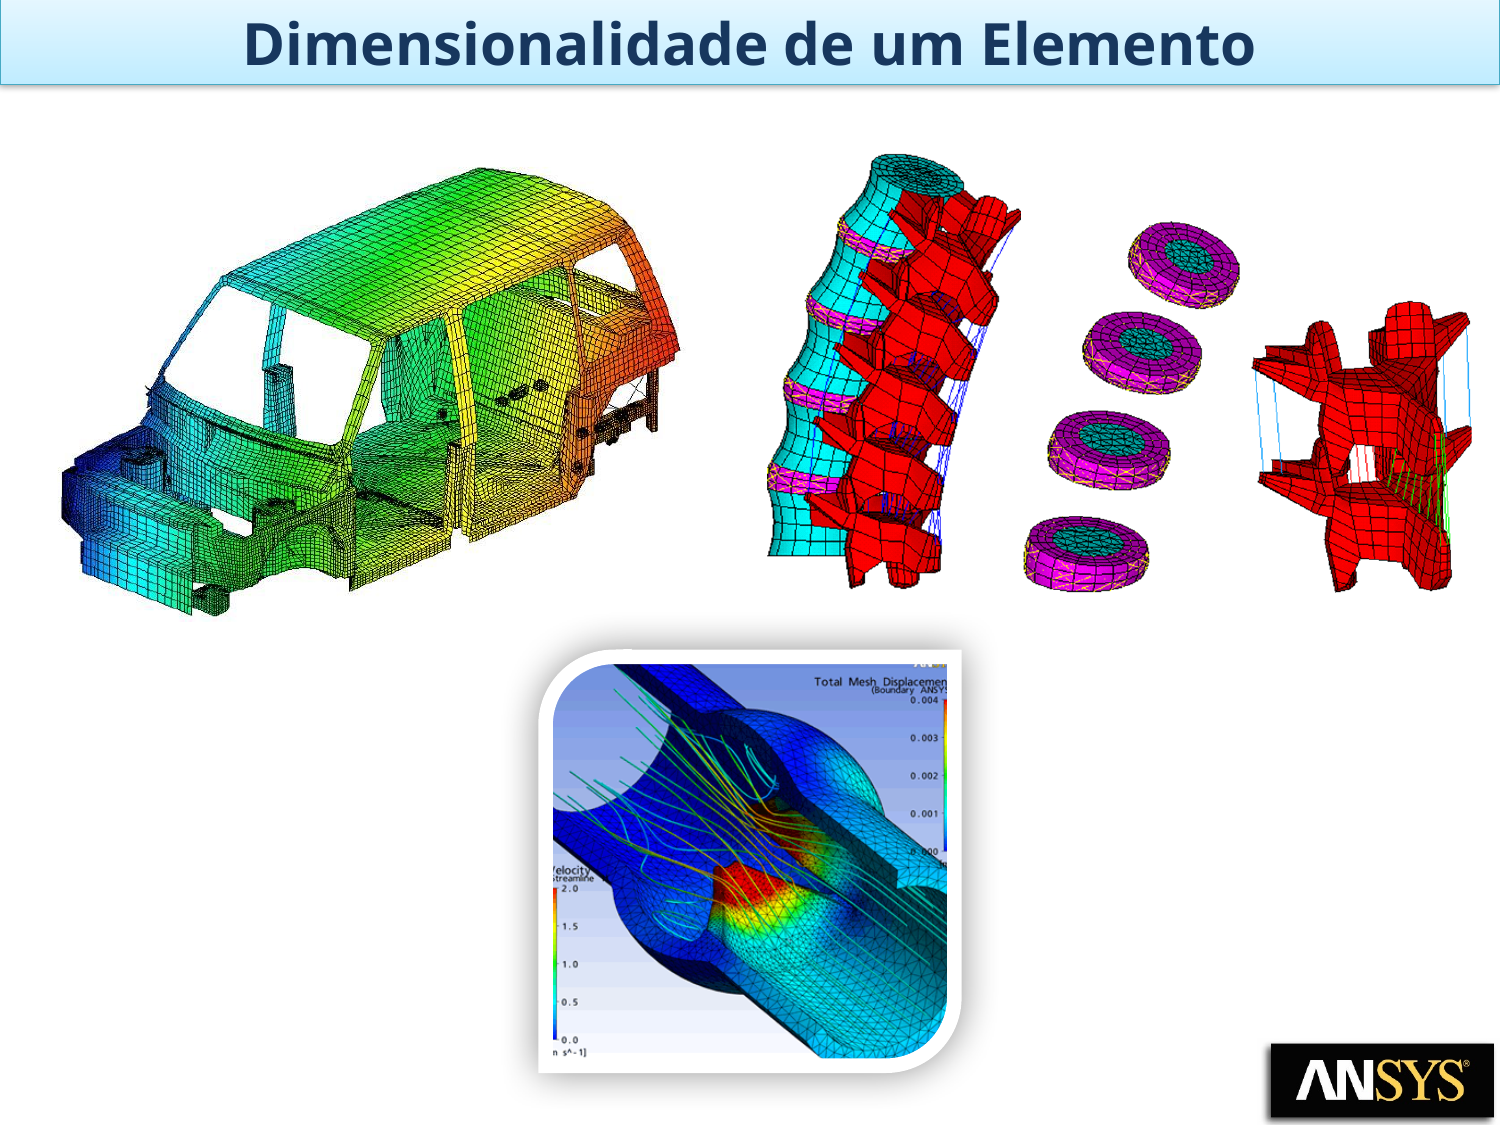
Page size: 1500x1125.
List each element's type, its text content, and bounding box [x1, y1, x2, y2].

picture [56, 160, 688, 623]
picture [762, 146, 1472, 597]
text_box Dimensionalidade de um Elemento [0, 0, 1500, 85]
picture [1257, 1037, 1500, 1125]
picture [545, 656, 955, 1066]
